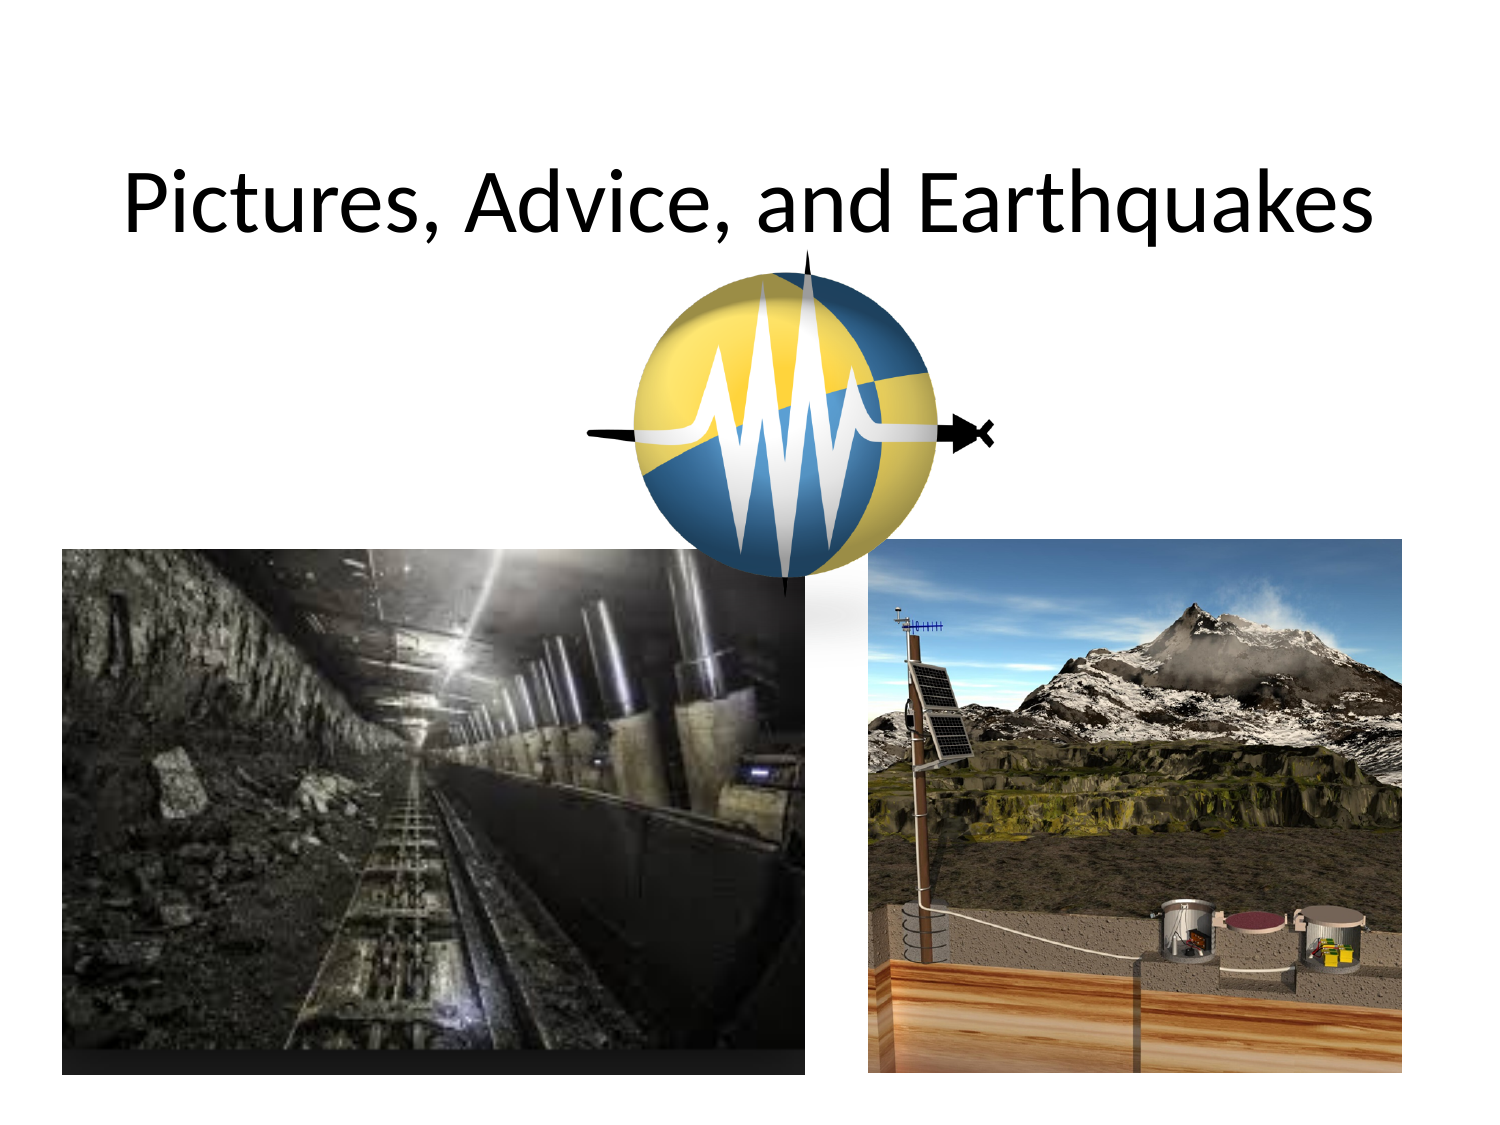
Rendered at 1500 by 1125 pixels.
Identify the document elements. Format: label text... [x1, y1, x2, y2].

picture [62, 249, 1402, 1076]
title Pictures, Advice, and Earthquakes [24, 75, 1475, 317]
